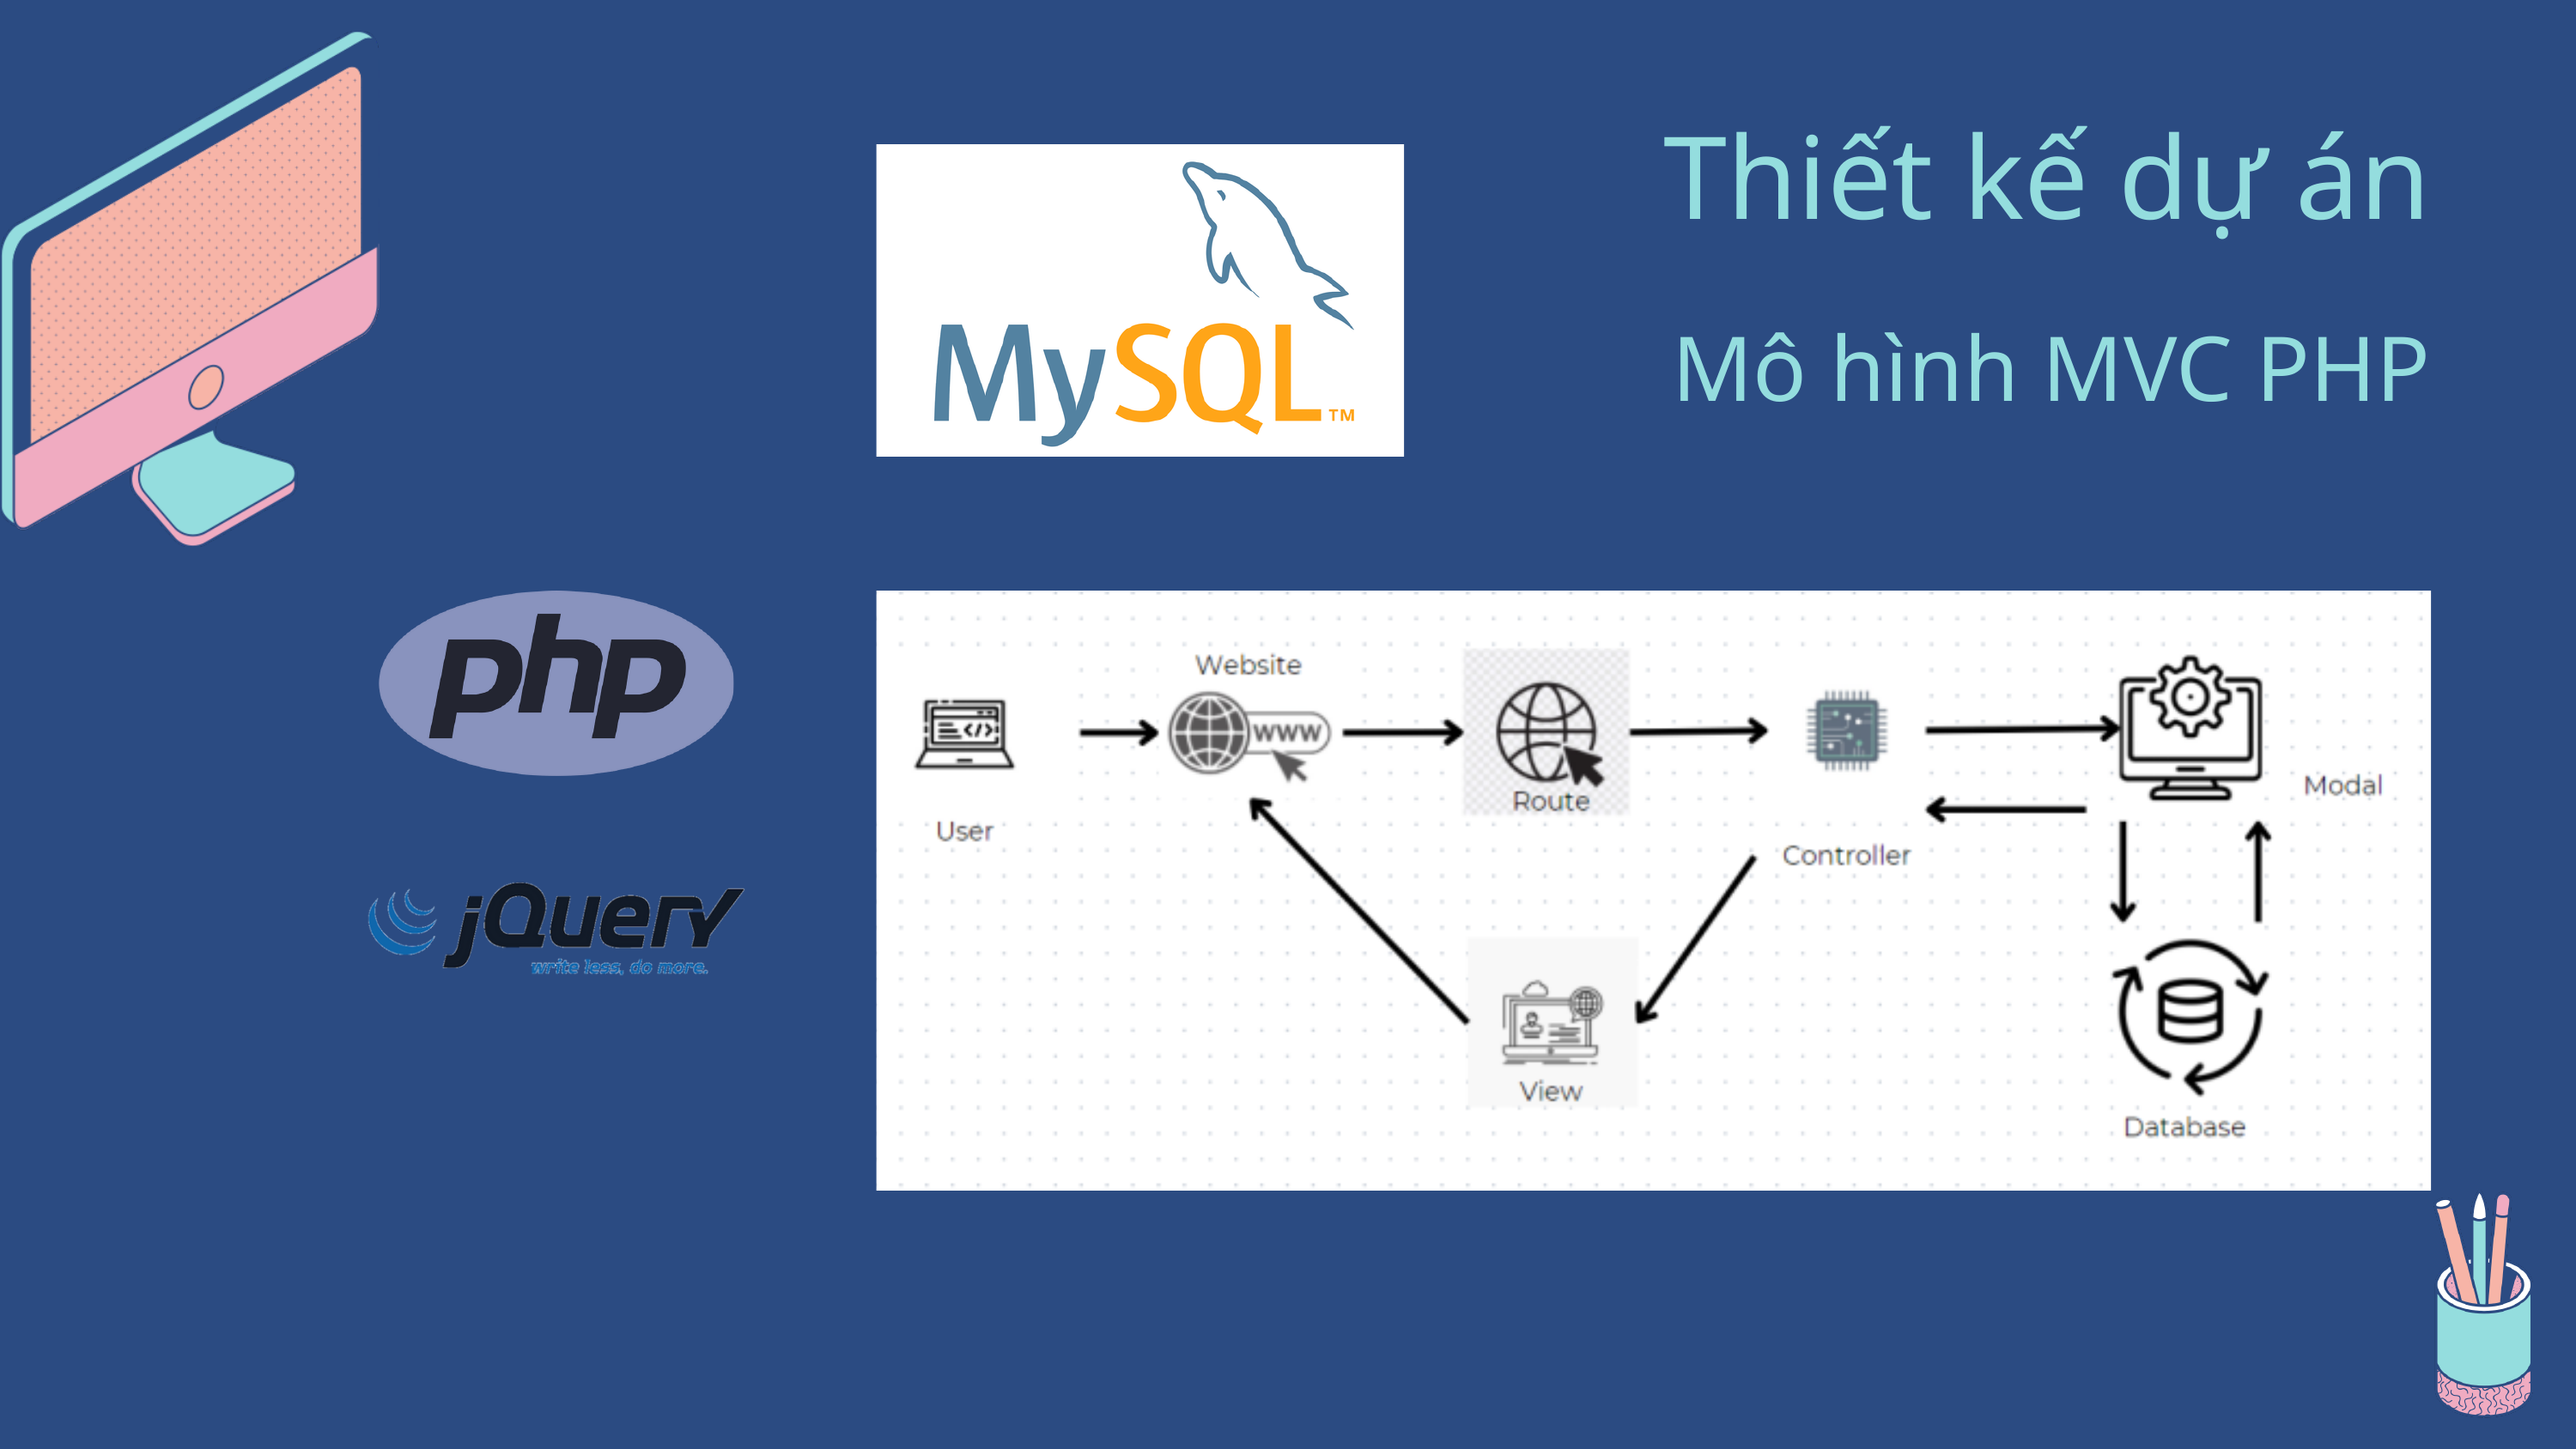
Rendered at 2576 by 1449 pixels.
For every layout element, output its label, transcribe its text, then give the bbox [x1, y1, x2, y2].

text_box [0, 30, 380, 548]
text_box [337, 820, 775, 1039]
text_box [2431, 1190, 2537, 1418]
text_box [876, 591, 2432, 1191]
text_box [876, 144, 1405, 457]
text_box [379, 591, 734, 777]
text_box Thiết kế dự án [1540, 117, 2432, 243]
text_box Mô hình MVC PHP [1621, 322, 2432, 420]
